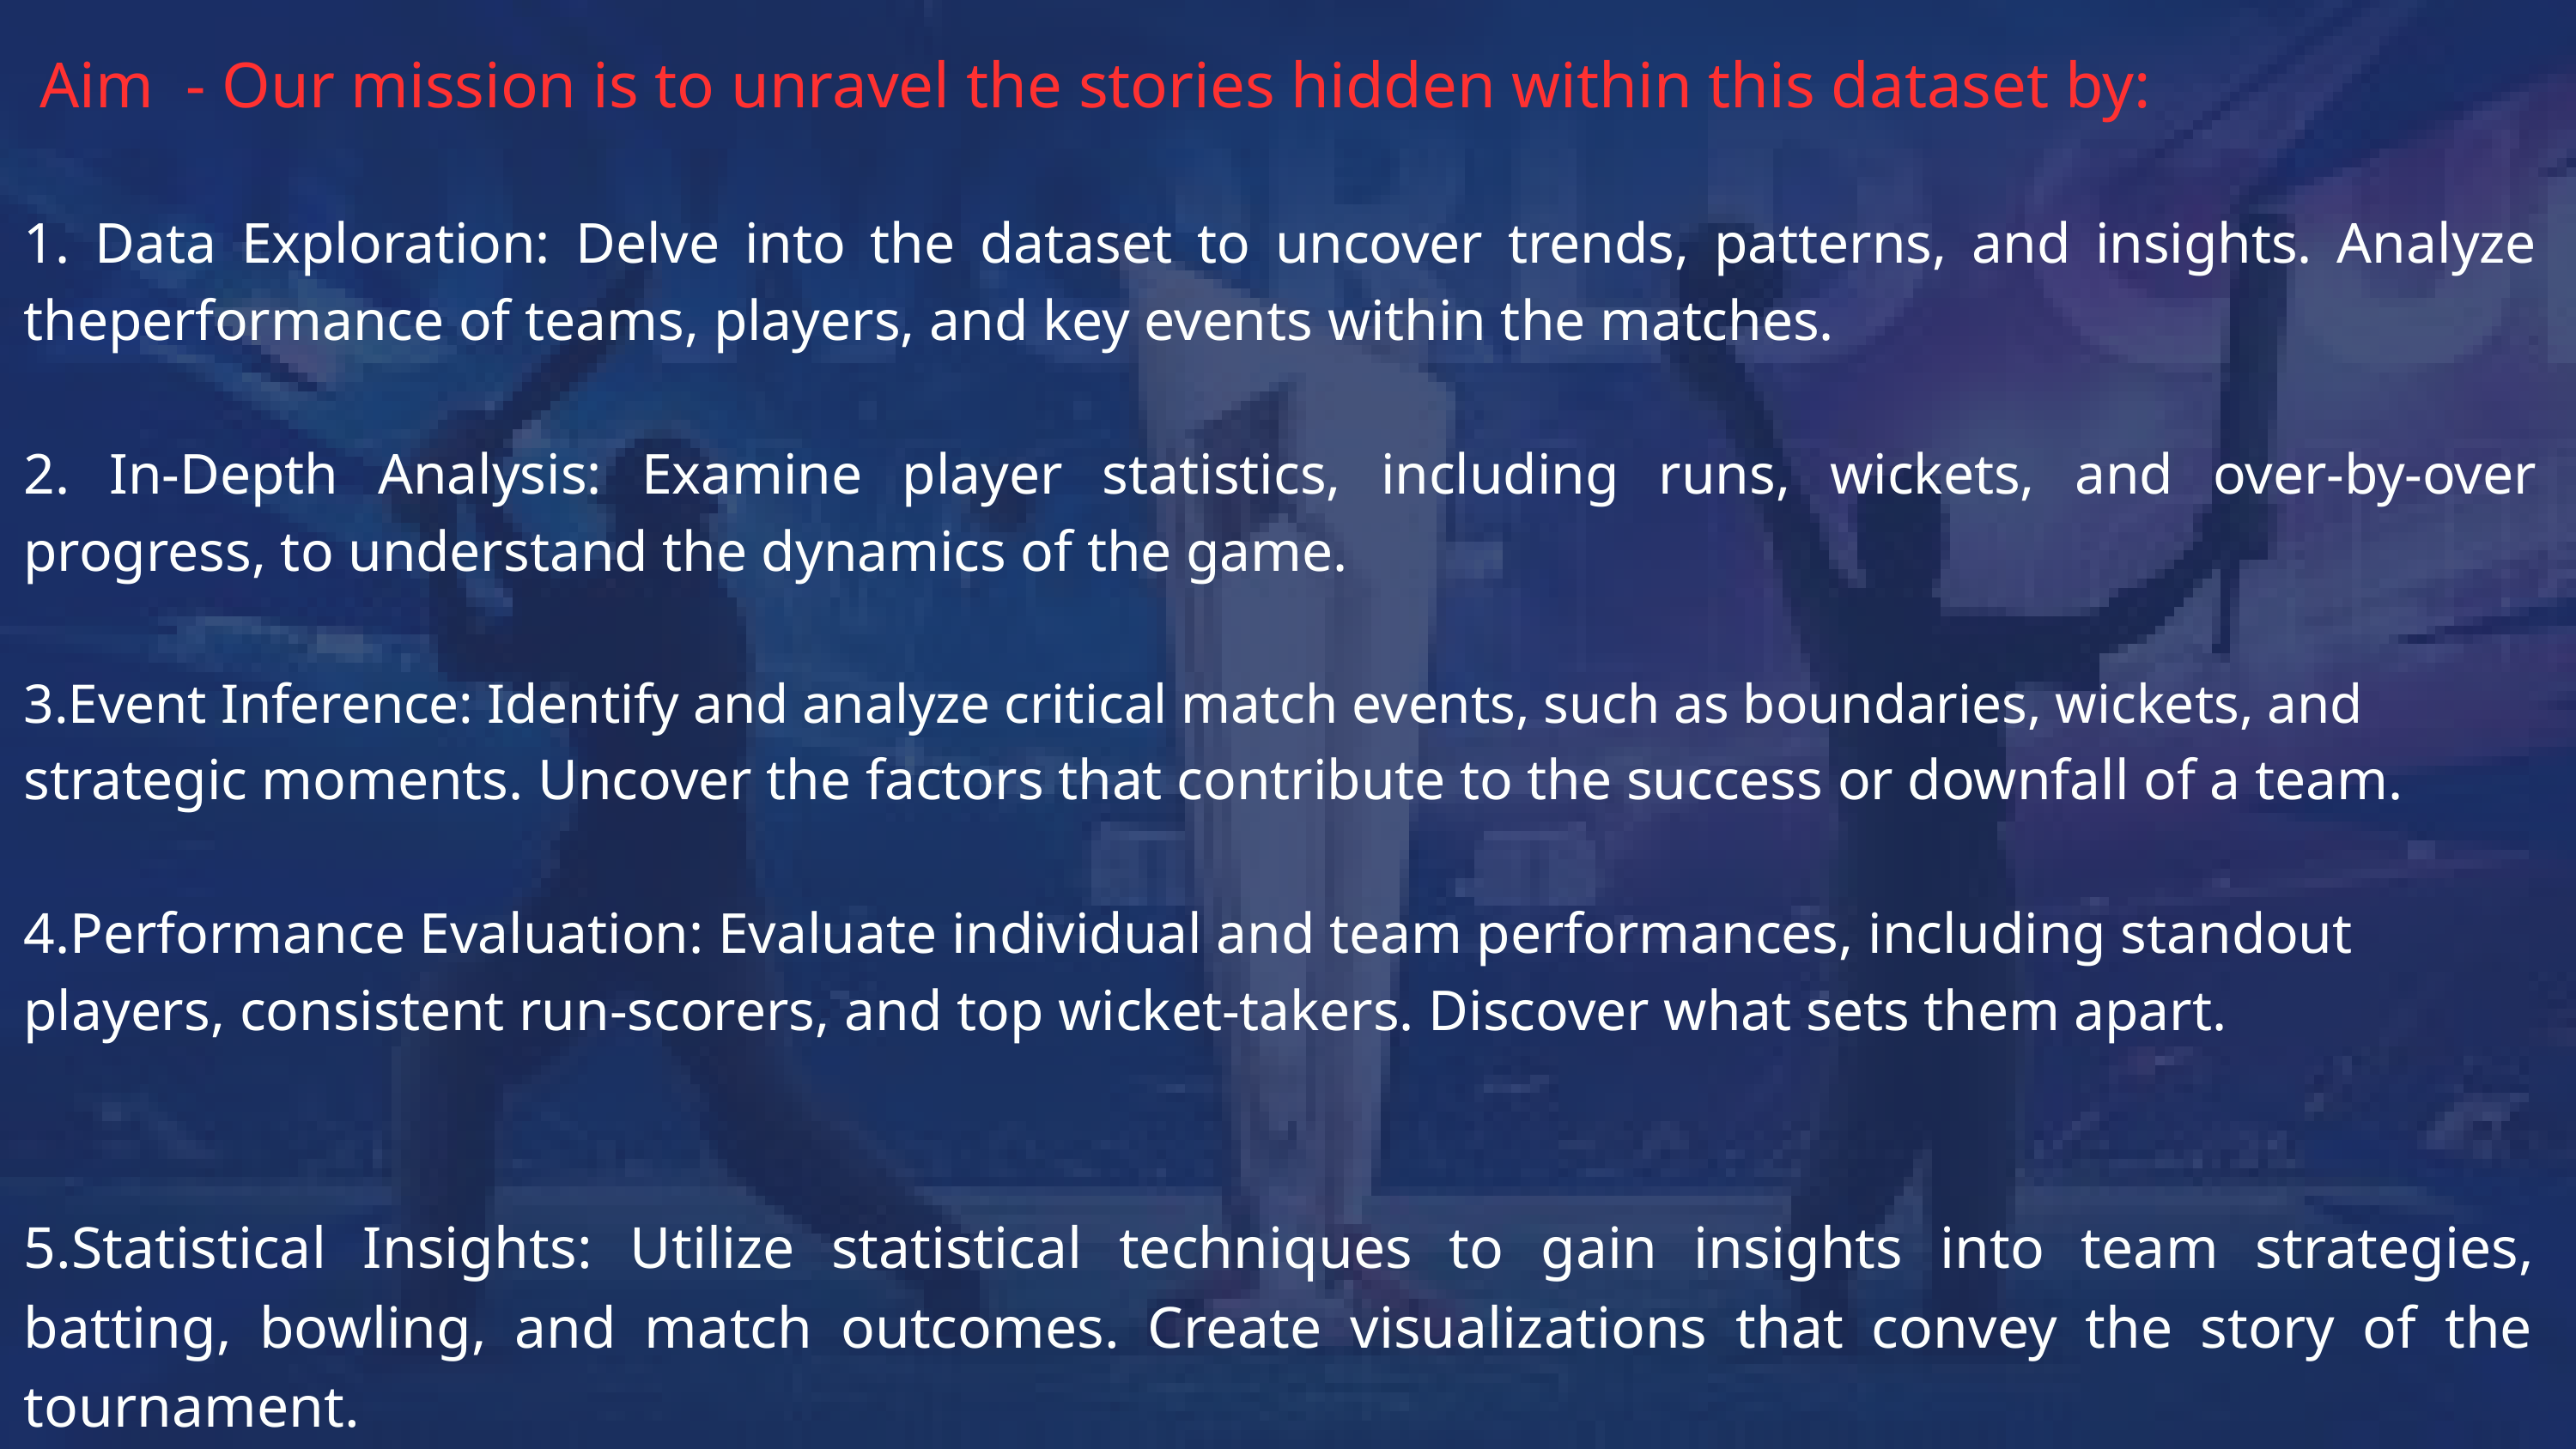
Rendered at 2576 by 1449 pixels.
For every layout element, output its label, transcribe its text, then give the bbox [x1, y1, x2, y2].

text_box Aim - Our mission is to unravel the stories hidden within this dataset by: 1. Data Exploration: Delve into the dataset to uncover trends, patterns, and insights. Analyze theperformance of teams, players, and key events within the matches. 2. In-Depth Analysis: Examine player statistics, including runs, wickets, and over-by-over progress, to understand the dynamics of the game. 3.Event Inference: Identify and analyze critical match events, such as boundaries, wickets, and strategic moments. Uncover the factors that contribute to the success or downfall of a team. 4.Performance Evaluation: Evaluate individual and team performances, including standout players, consistent run-scorers, and top wicket-takers. Discover what sets them apart. 5.Statistical Insights: Utilize statistical techniques to gain insights into team strategies, batting, bowling, and match outcomes. Create visualizations that convey the story of the tournament. [23, 33, 2537, 1439]
text_box [0, 0, 2576, 1449]
